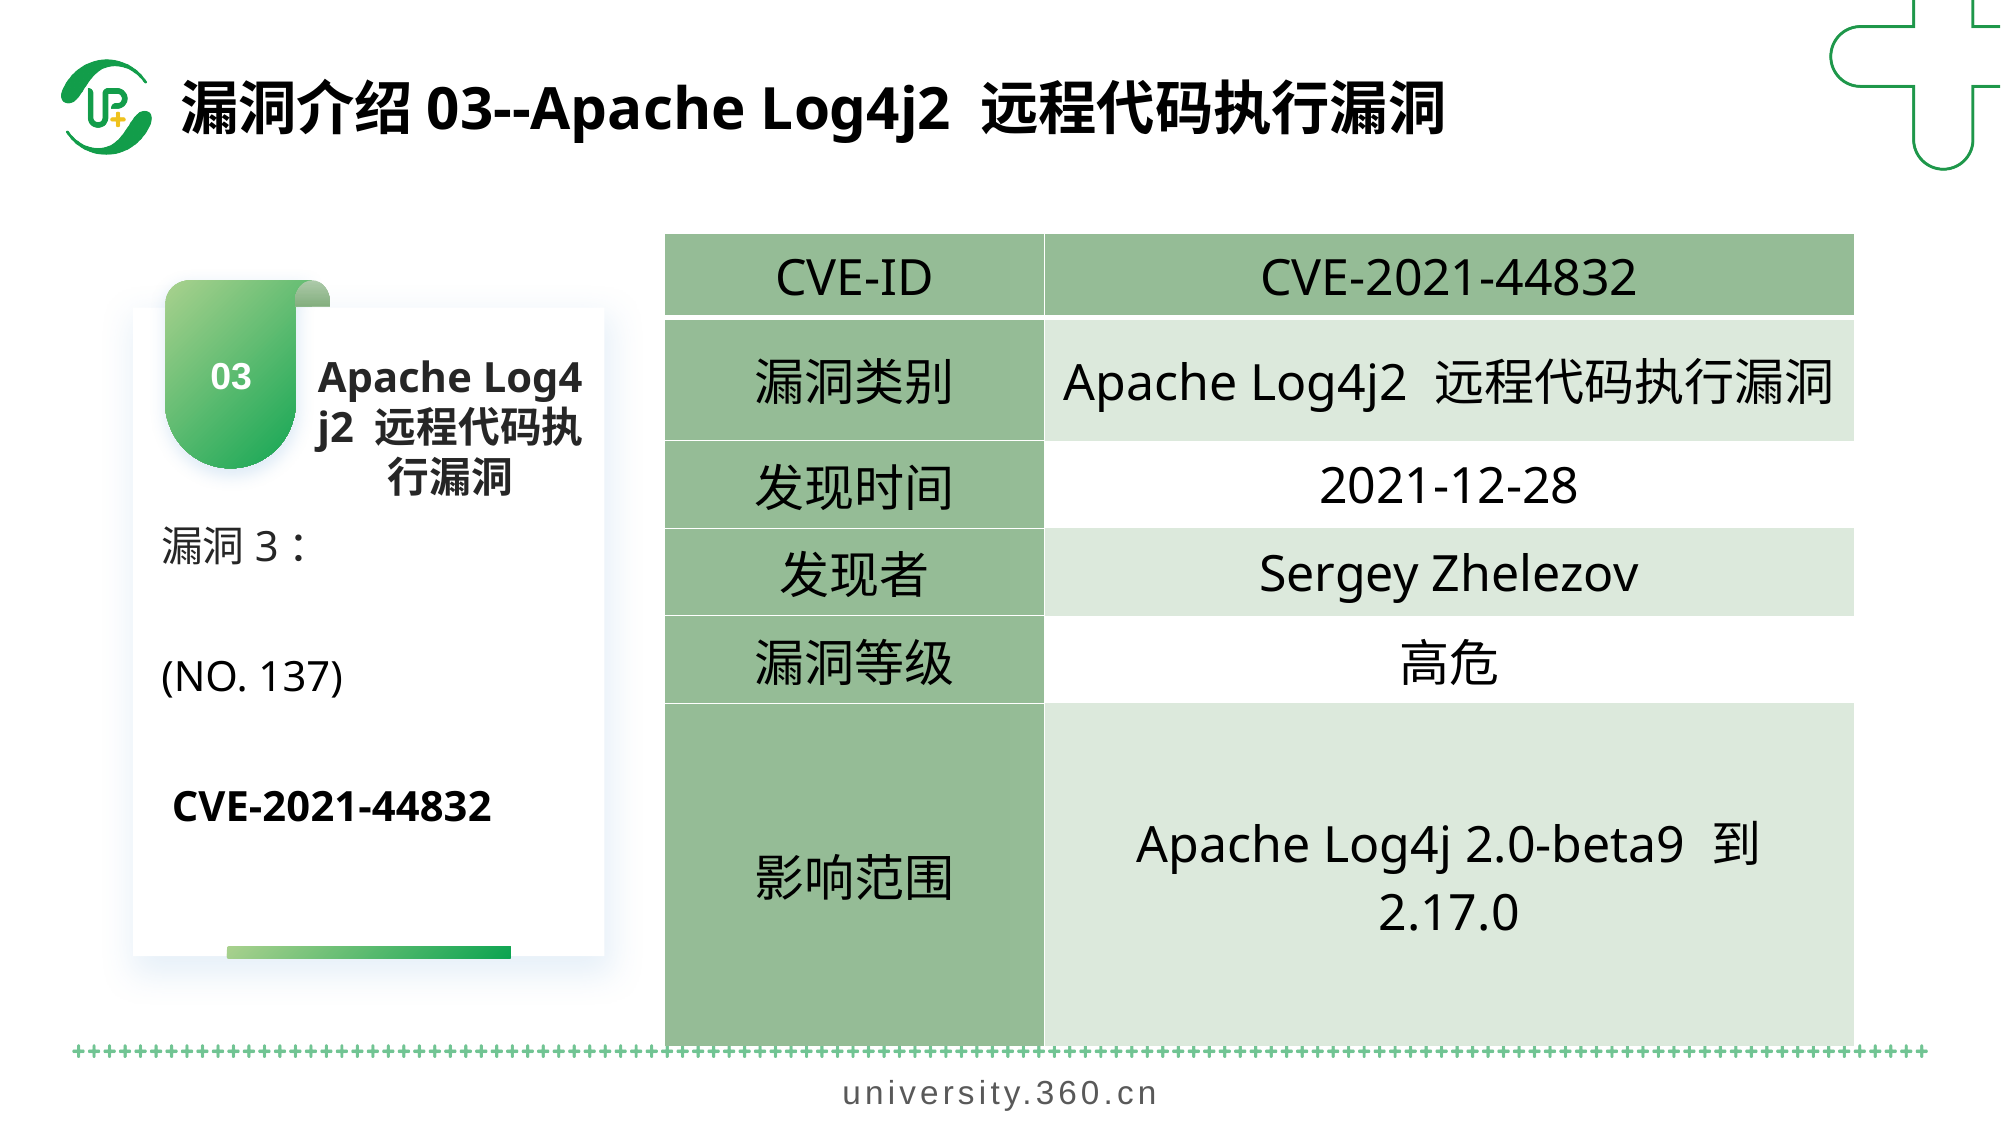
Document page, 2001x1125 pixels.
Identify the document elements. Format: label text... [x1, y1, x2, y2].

table_cell 漏洞等级 [665, 616, 1044, 703]
text_box 漏洞3： (NO. 137) CVE-2021-44832 [161, 504, 577, 905]
table_cell 影响范围 [665, 704, 1044, 1046]
text_box 03 [163, 278, 307, 471]
table_cell 发现时间 [665, 441, 1044, 528]
table_header CVE-ID [665, 234, 1044, 315]
text_box [292, 278, 333, 309]
text_box [224, 944, 514, 961]
table_cell Sergey Zhelezov [1045, 528, 1854, 616]
picture [1825, 0, 2001, 175]
table_cell Apache Log4j 2.0-beta9 到 2.17.0 [1045, 703, 1854, 1046]
table_cell 高危 [1045, 616, 1854, 703]
table_cell 漏洞类别 [665, 320, 1044, 440]
picture [72, 1044, 1928, 1058]
table_cell Apache Log4j2 远程代码执行漏洞 [1045, 320, 1854, 441]
table_header CVE-2021-44832 [1045, 234, 1854, 315]
table_cell 2021-12-28 [1045, 441, 1854, 528]
text_box [133, 307, 605, 957]
table_cell 发现者 [665, 529, 1044, 615]
text_box Apache Log4j2 远程代码执行漏洞 [315, 350, 585, 506]
text_box 漏洞介绍03--Apache Log4j2 远程代码执行漏洞 [165, 63, 1326, 157]
picture [61, 59, 152, 155]
